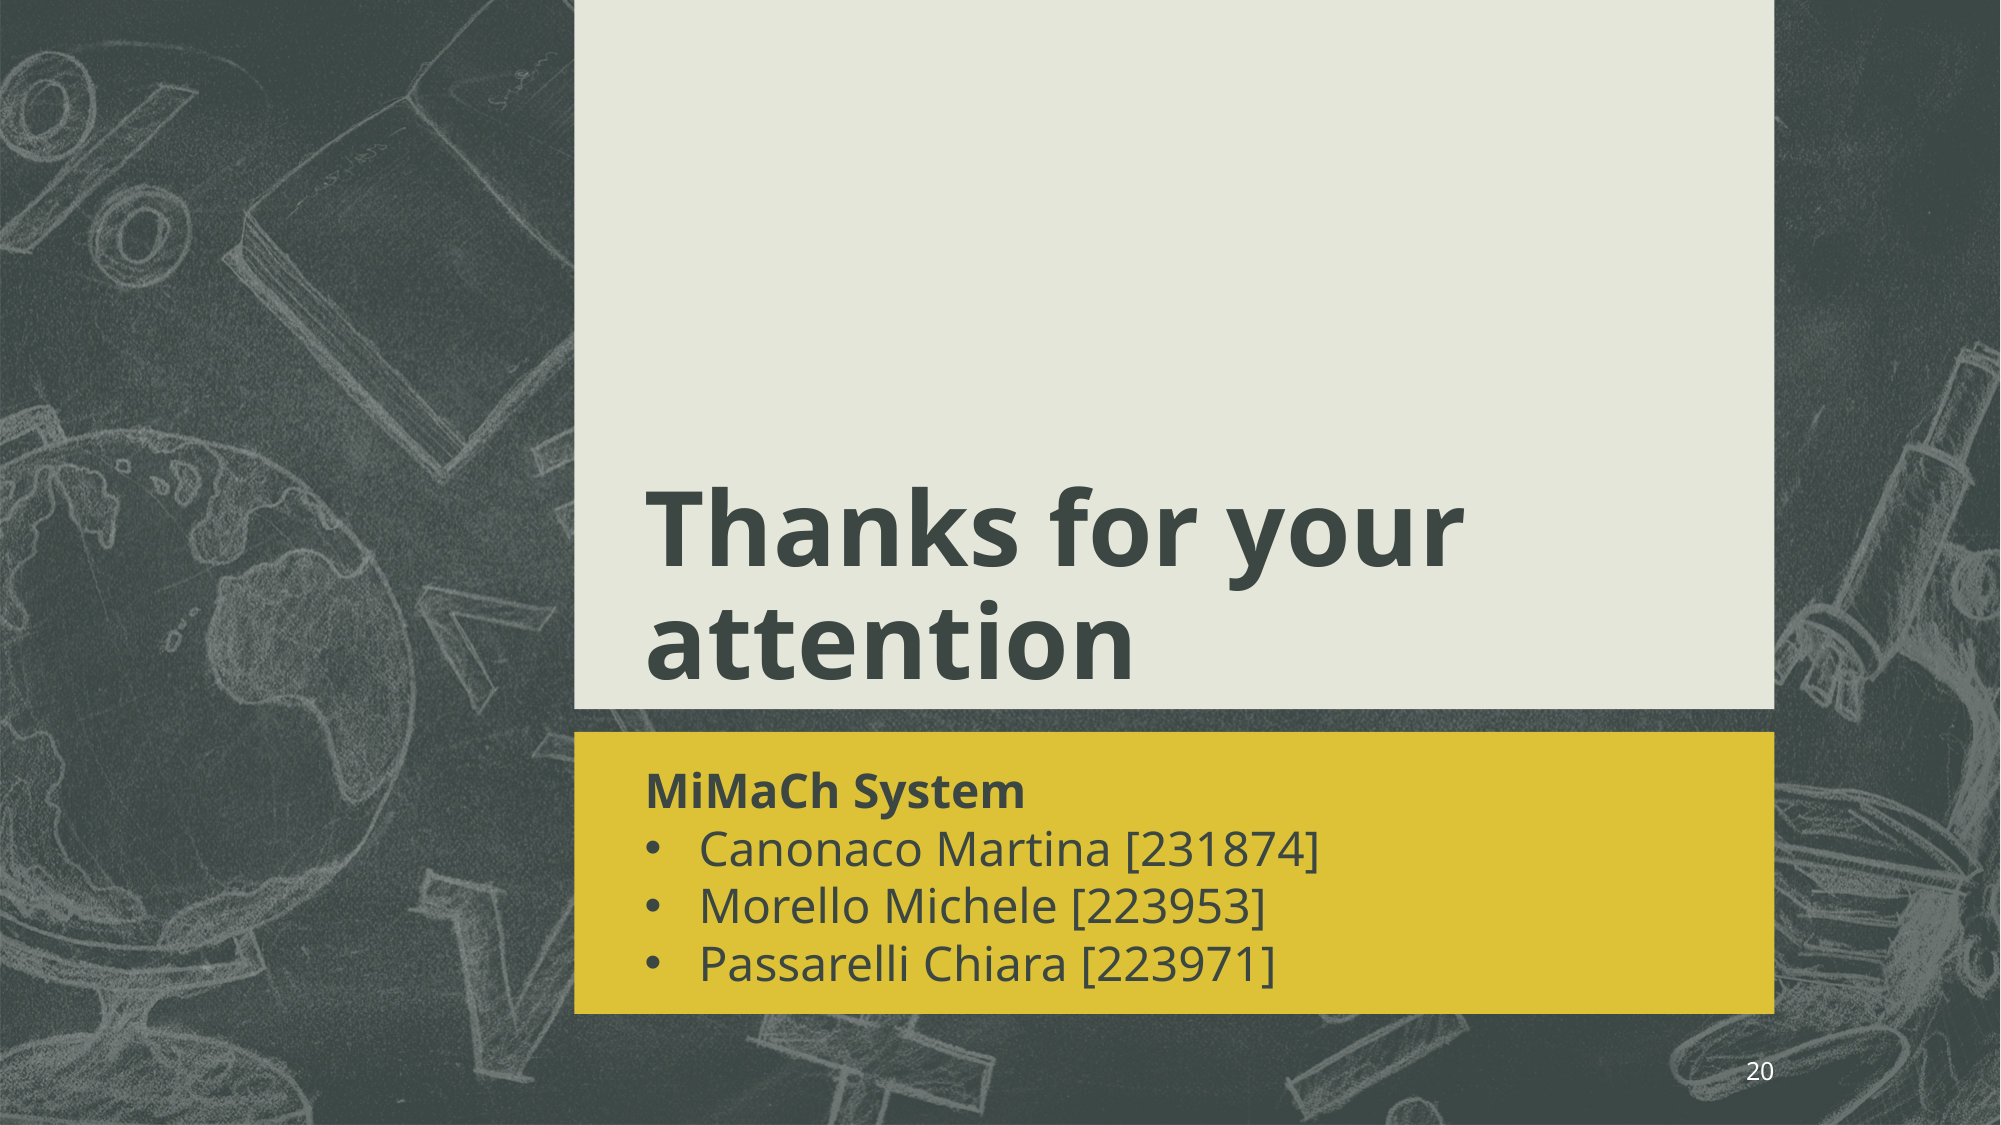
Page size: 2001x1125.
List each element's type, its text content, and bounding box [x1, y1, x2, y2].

title Thanks for your attention [629, 108, 1712, 710]
slide_number 20 [1466, 1042, 1790, 1103]
picture [0, 0, 2001, 1125]
list MiMaCh System Canonaco Martina [231874] Morello Michele [223953] Passarelli Chiara [223971] [629, 752, 1712, 999]
